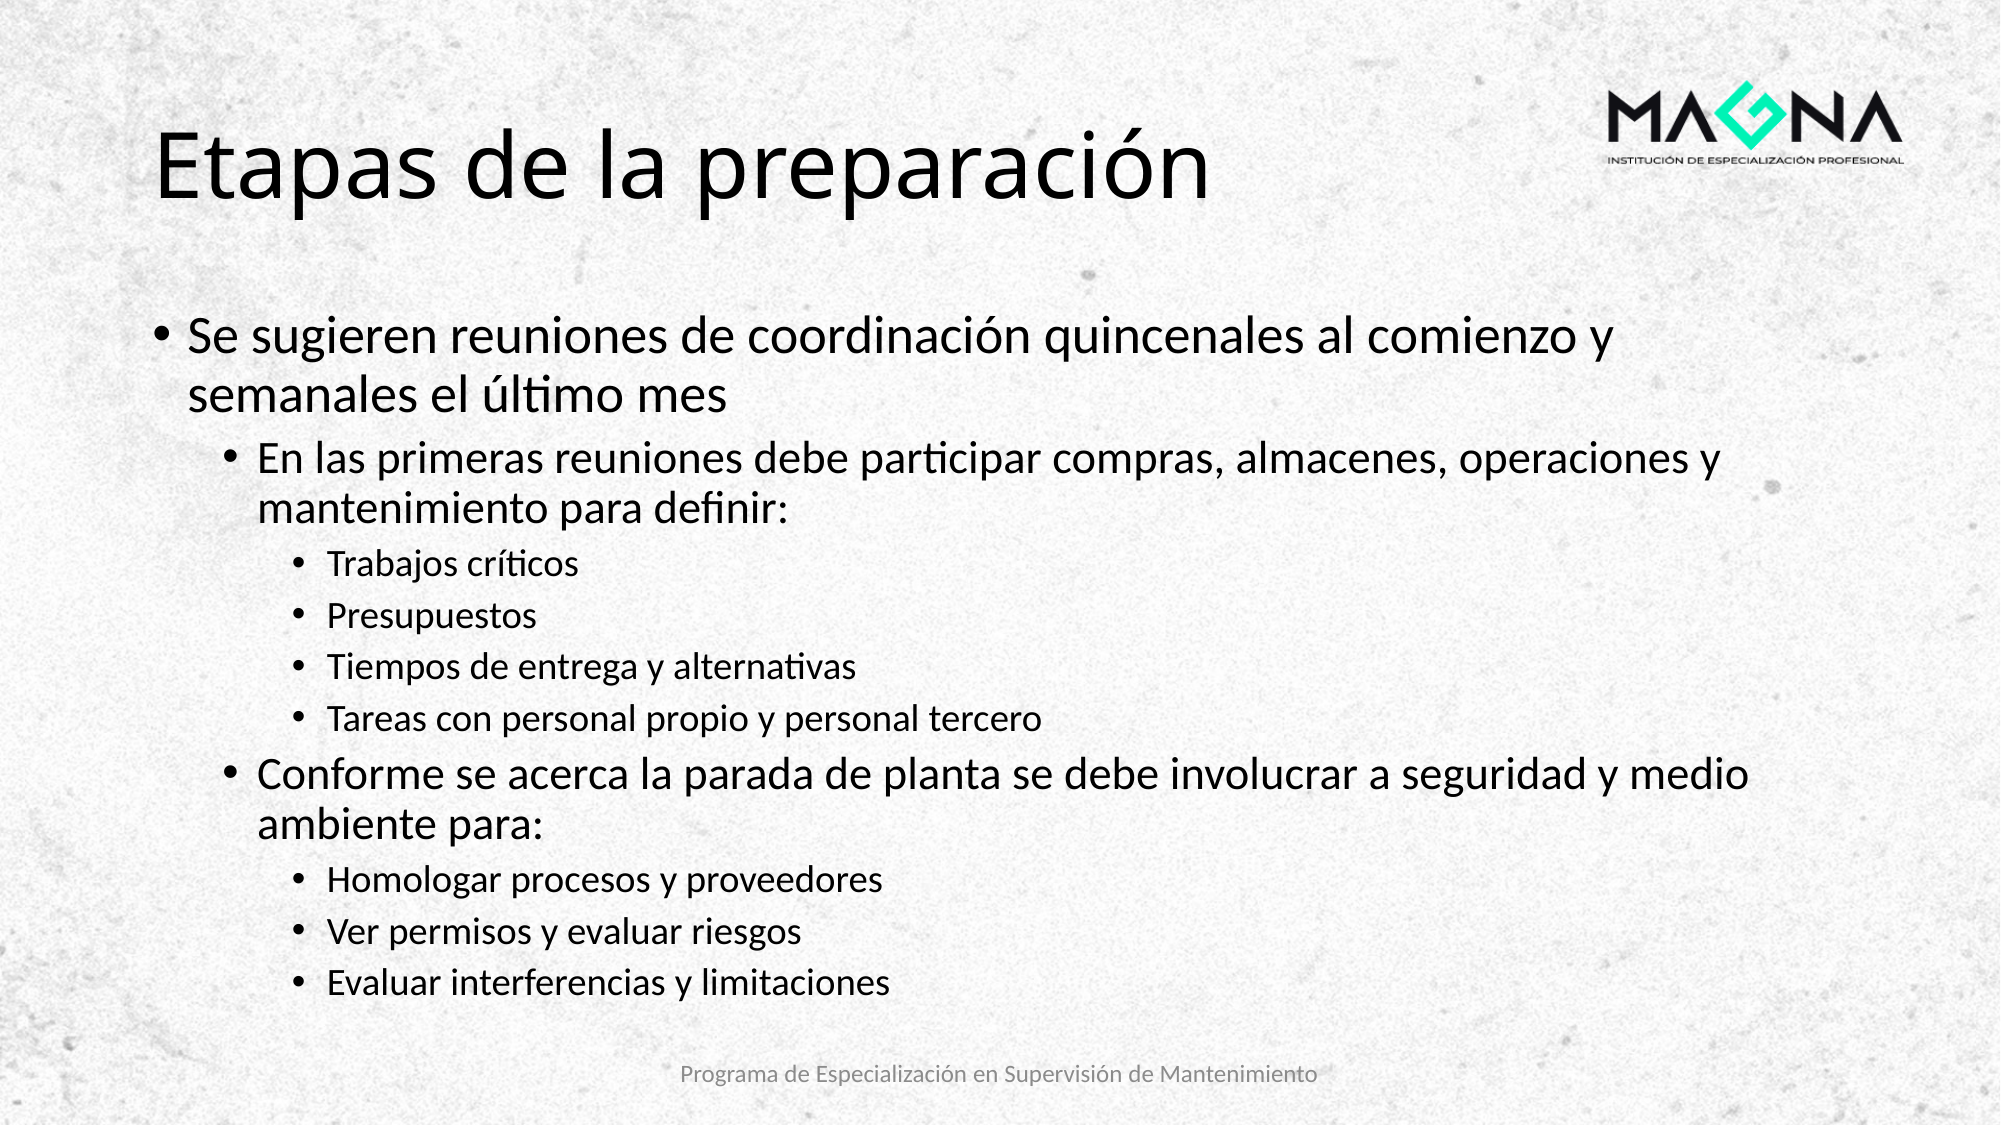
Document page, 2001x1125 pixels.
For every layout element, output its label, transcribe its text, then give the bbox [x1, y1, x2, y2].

title Etapas de la preparación [137, 59, 1863, 278]
picture [0, 0, 2001, 1125]
list Se sugieren reuniones de coordinación quincenales al comienzo y semanales el último mes En las primeras reuniones debe participar compras, almacenes, operaciones y mantenimiento para definir: Trabajos críticos Presupuestos Tiempos de entrega y alternativas Tareas con personal propio y personal tercero Conforme se acerca la parada de planta se debe involucrar a seguridad y medio ambiente para: Homologar procesos y proveedores Ver permisos y evaluar riesgos Evaluar interferencias y limitaciones [137, 299, 1863, 1014]
